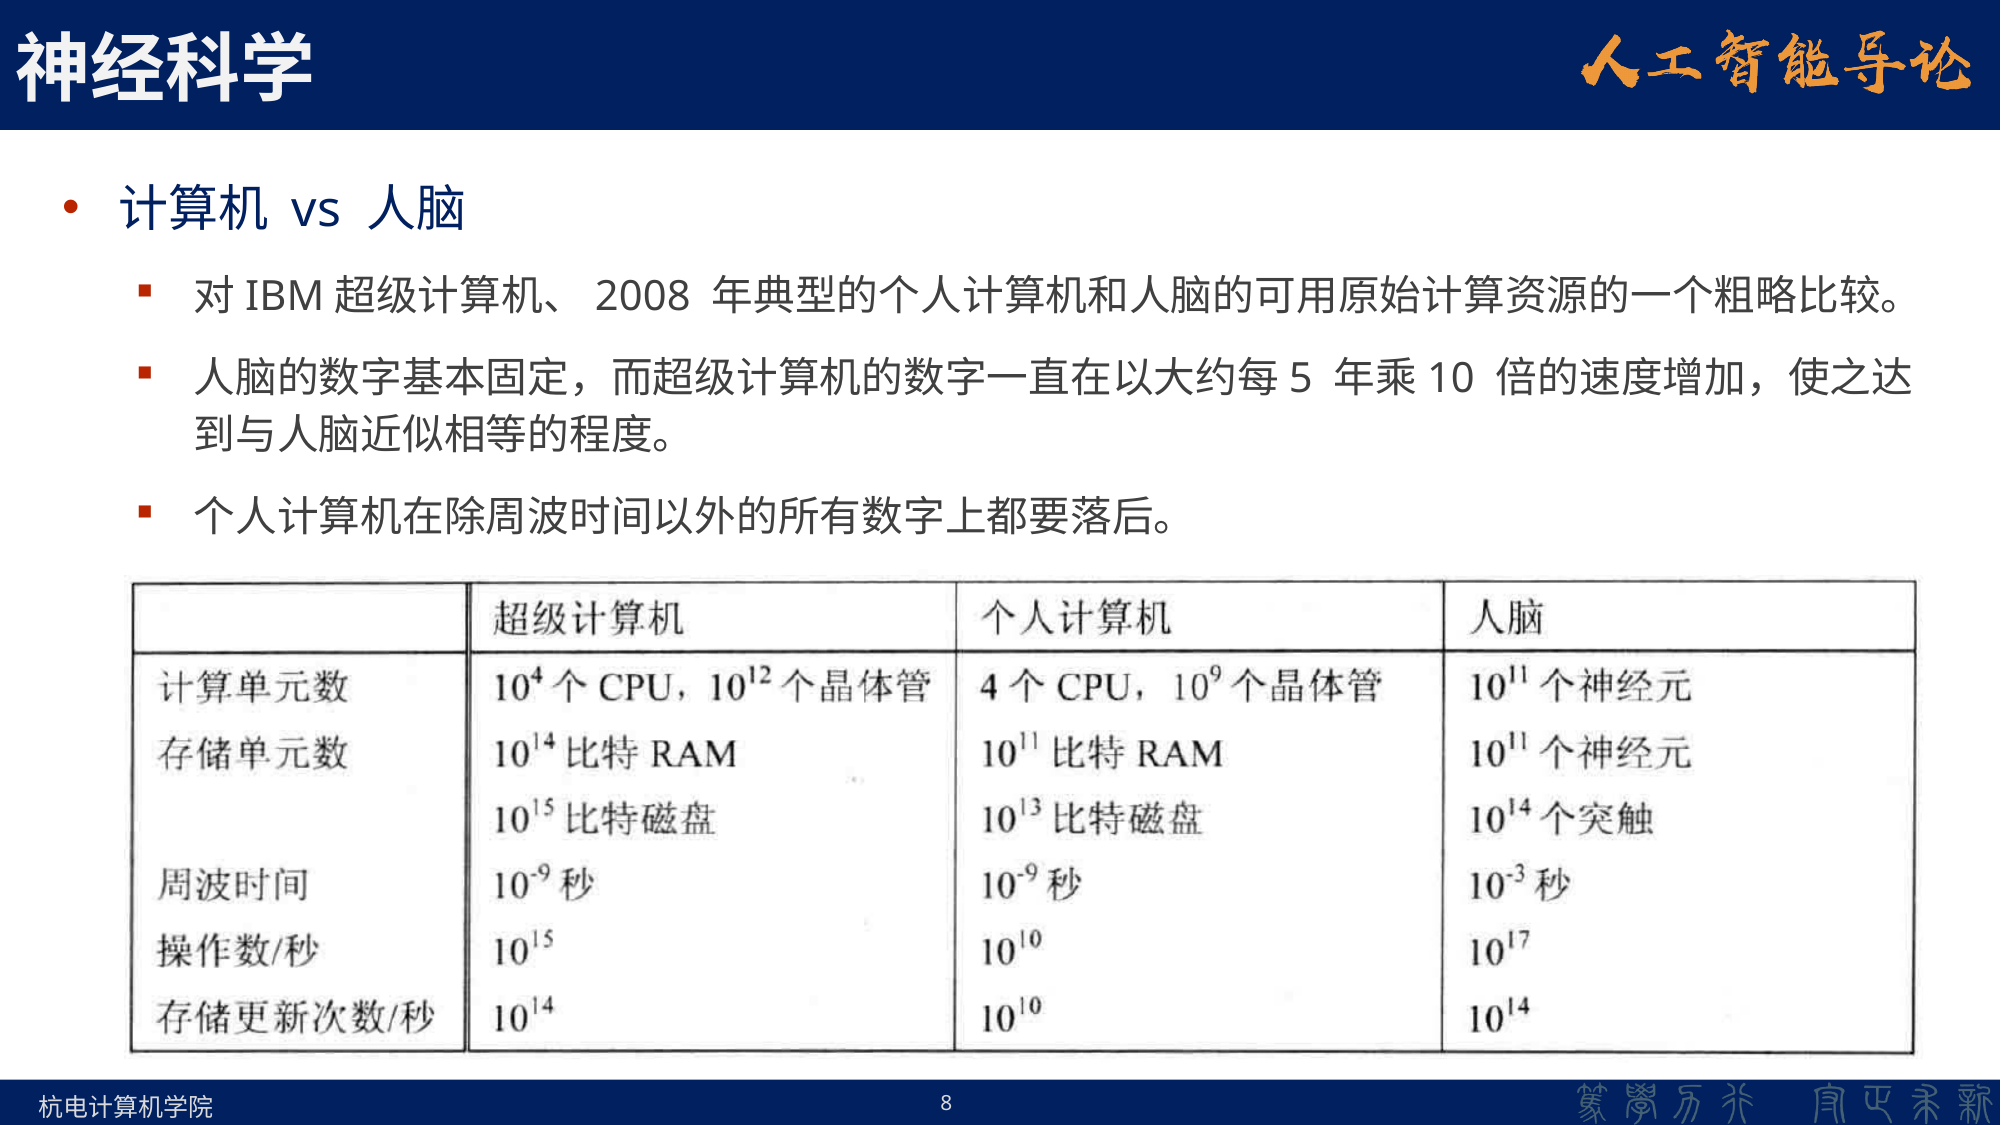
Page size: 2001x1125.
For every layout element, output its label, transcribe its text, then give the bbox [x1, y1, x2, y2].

list 计算机 vs 人脑 对IBM超级计算机、2008 年典型的个人计算机和人脑的可用原始计算资源的一个粗略比较。 人脑的数字基本固定，而超级计算机的数字一直在以大约每5 年乘10 倍的速度增加，使之达到与人脑近似相等的程度。 个人计算机在除周波时间以外的所有数字上都要落后。 [47, 160, 1953, 570]
title 神经科学 [0, 10, 2000, 122]
picture [117, 568, 1928, 1064]
